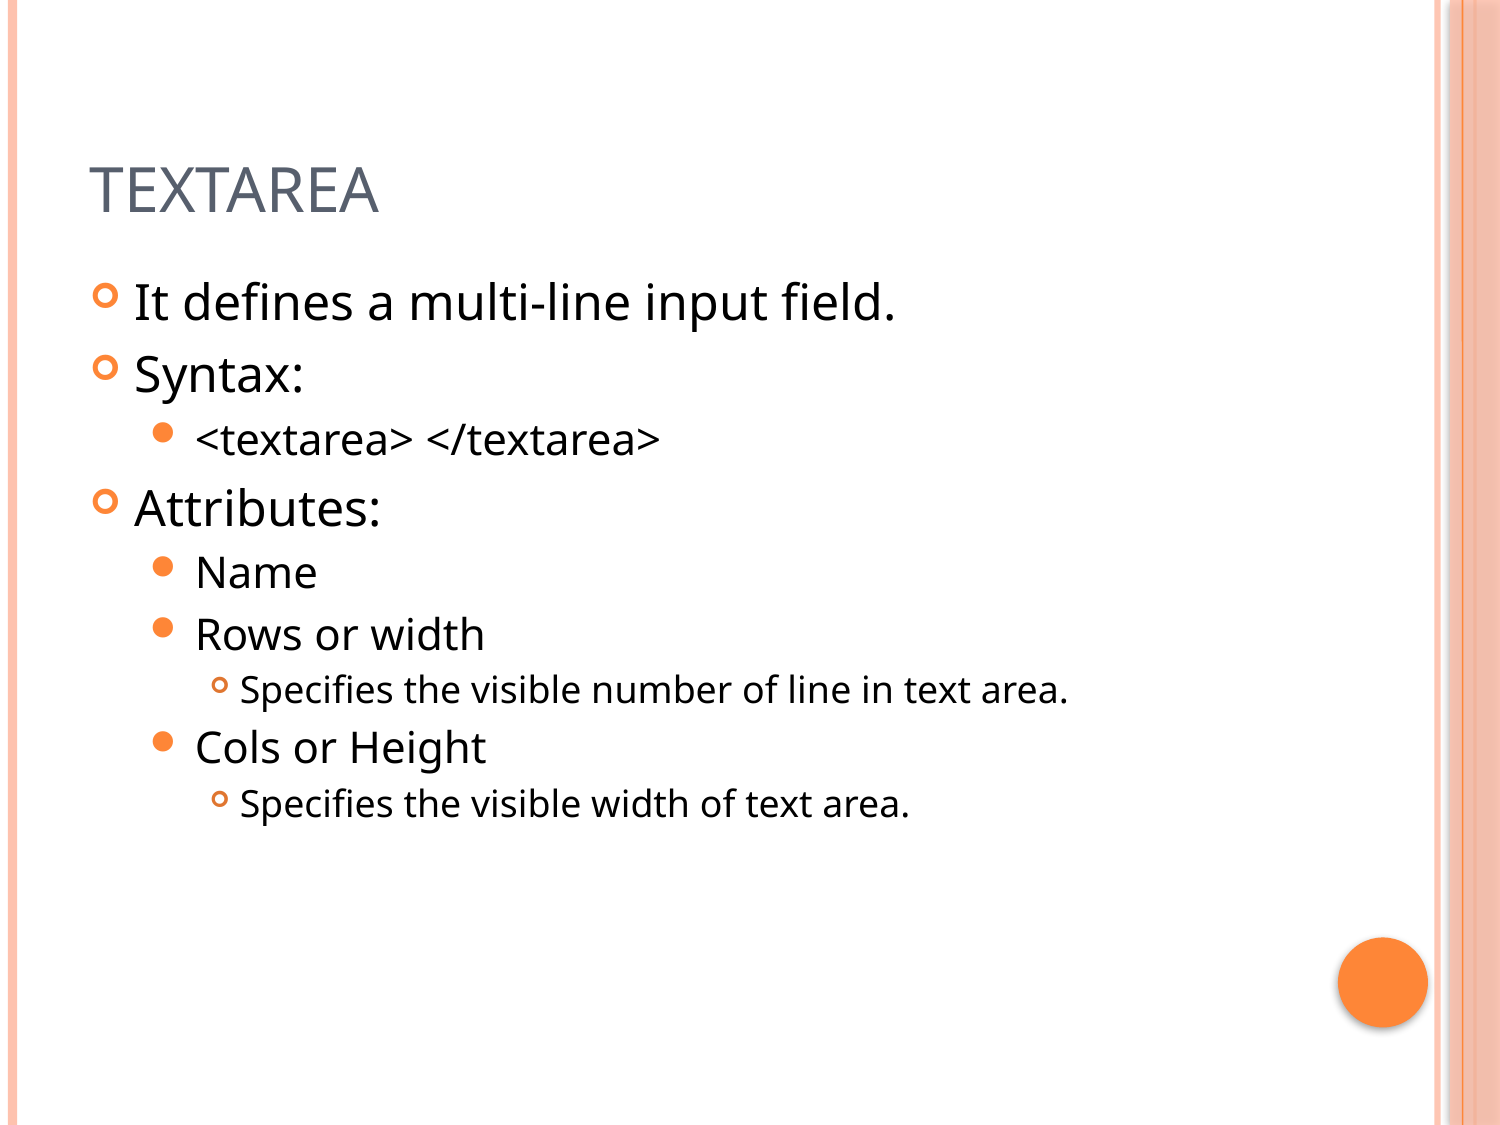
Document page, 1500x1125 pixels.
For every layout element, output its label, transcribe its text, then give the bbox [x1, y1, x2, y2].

list It defines a multi-line input field. Syntax: <textarea> </textarea> Attributes: Name Rows or width Specifies the visible number of line in text area. Cols or Height Specifies the visible width of text area. [75, 262, 1300, 1062]
title TextArea [75, 45, 1300, 233]
